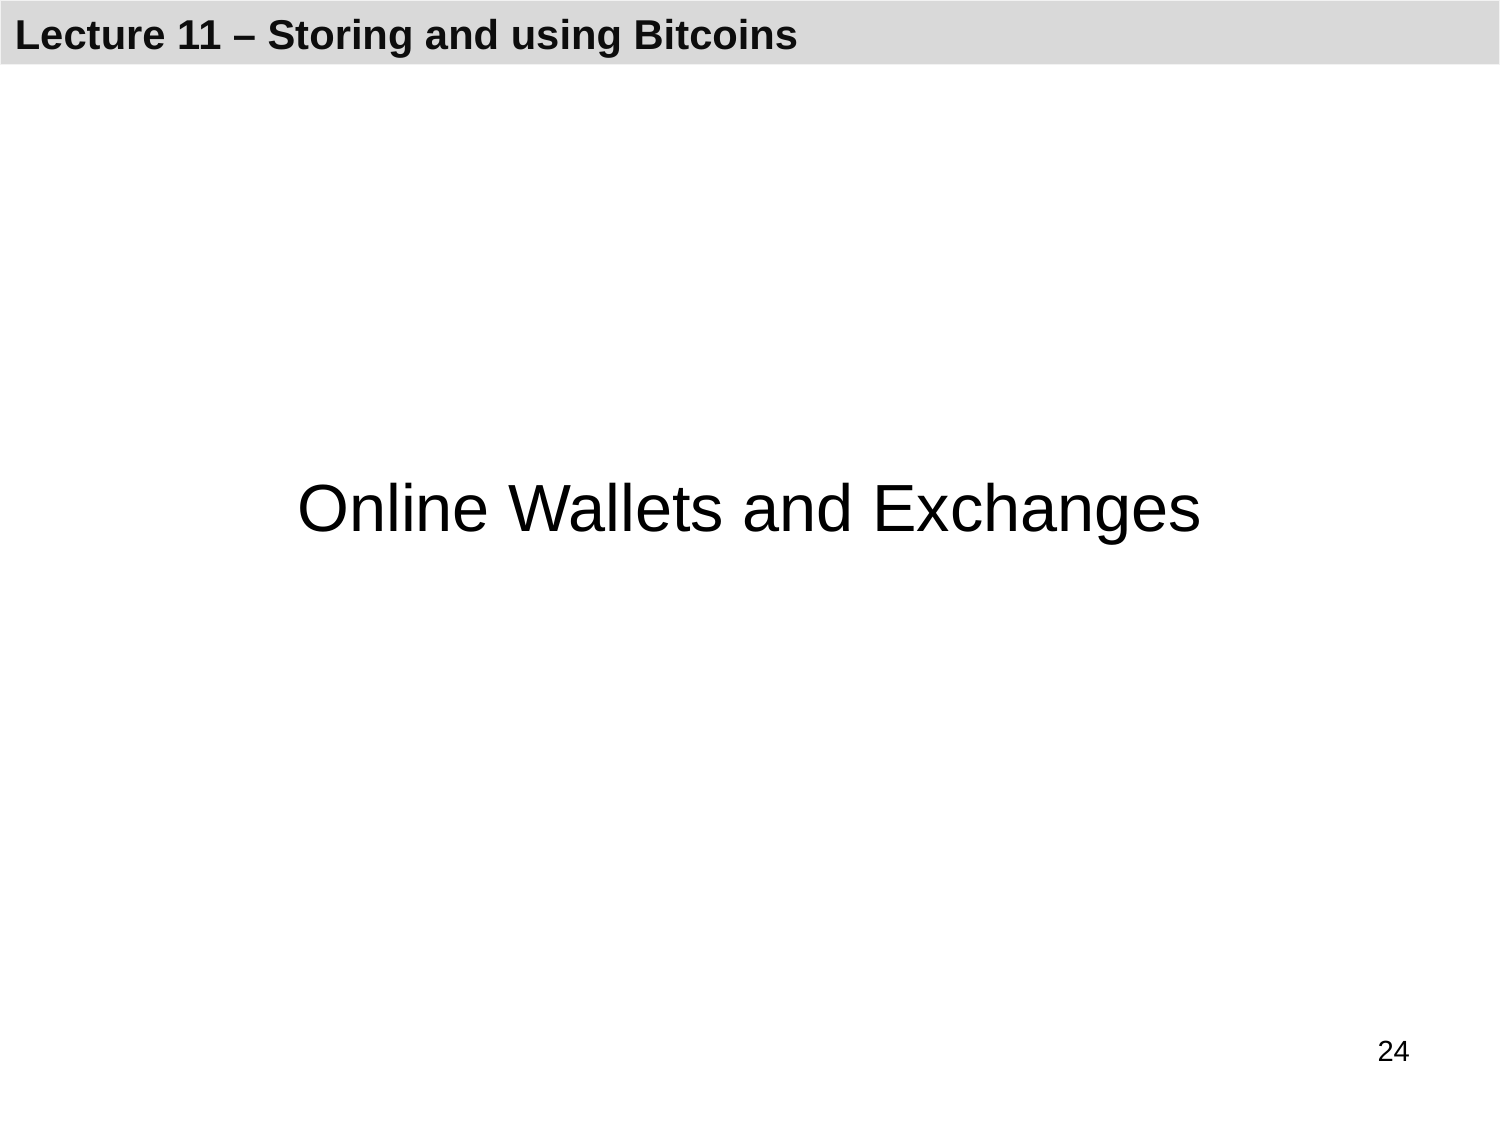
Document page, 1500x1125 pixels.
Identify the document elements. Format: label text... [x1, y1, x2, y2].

slide_number 24 [1074, 1024, 1425, 1103]
subtitle Online Wallets and Exchanges [112, 369, 1388, 542]
